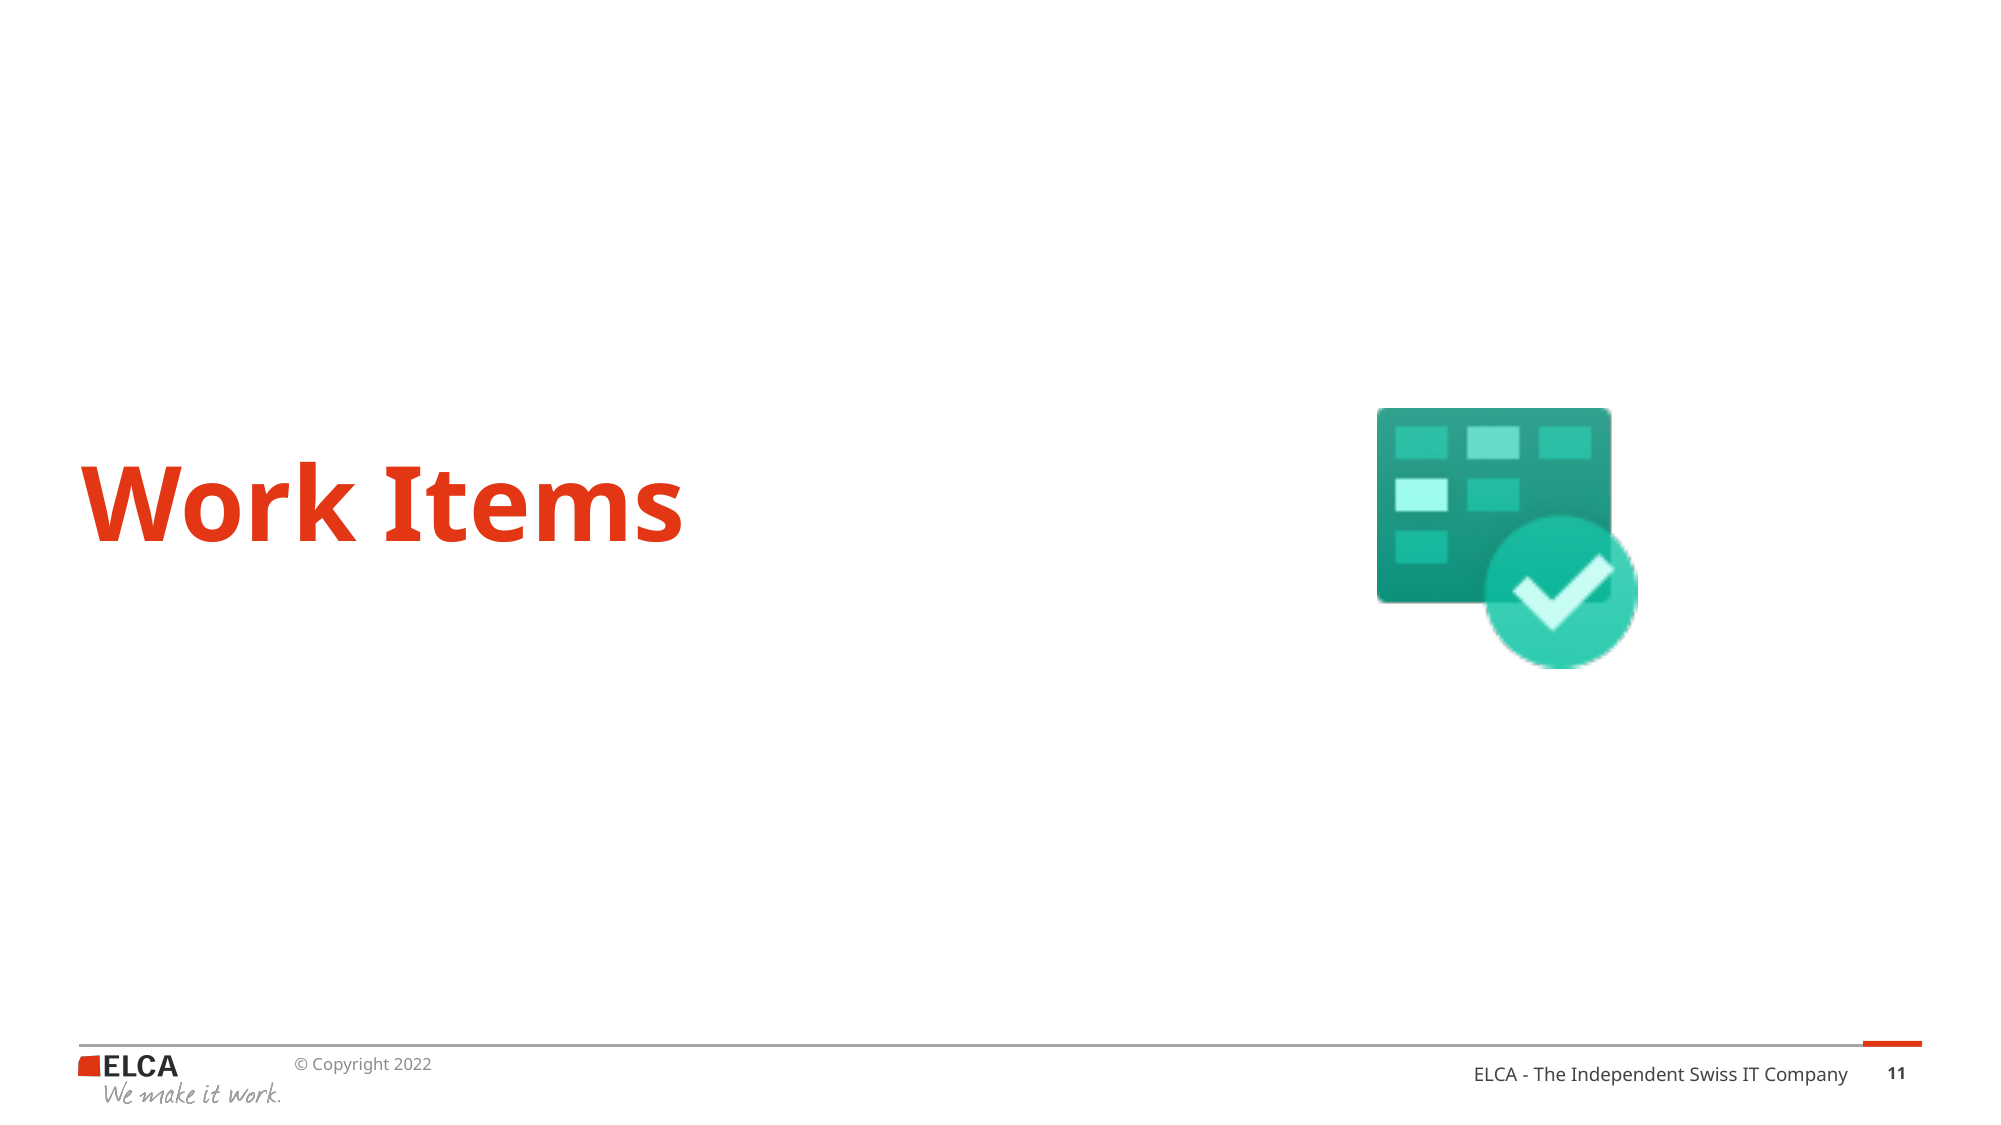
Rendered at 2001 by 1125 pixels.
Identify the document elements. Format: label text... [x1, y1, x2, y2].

list Work Items [66, 444, 1000, 705]
slide_number 11 [1860, 1045, 1934, 1105]
footer ELCA - The Independent Swiss IT Company [492, 1045, 1860, 1105]
picture [78, 1055, 280, 1104]
picture [1377, 408, 1638, 669]
